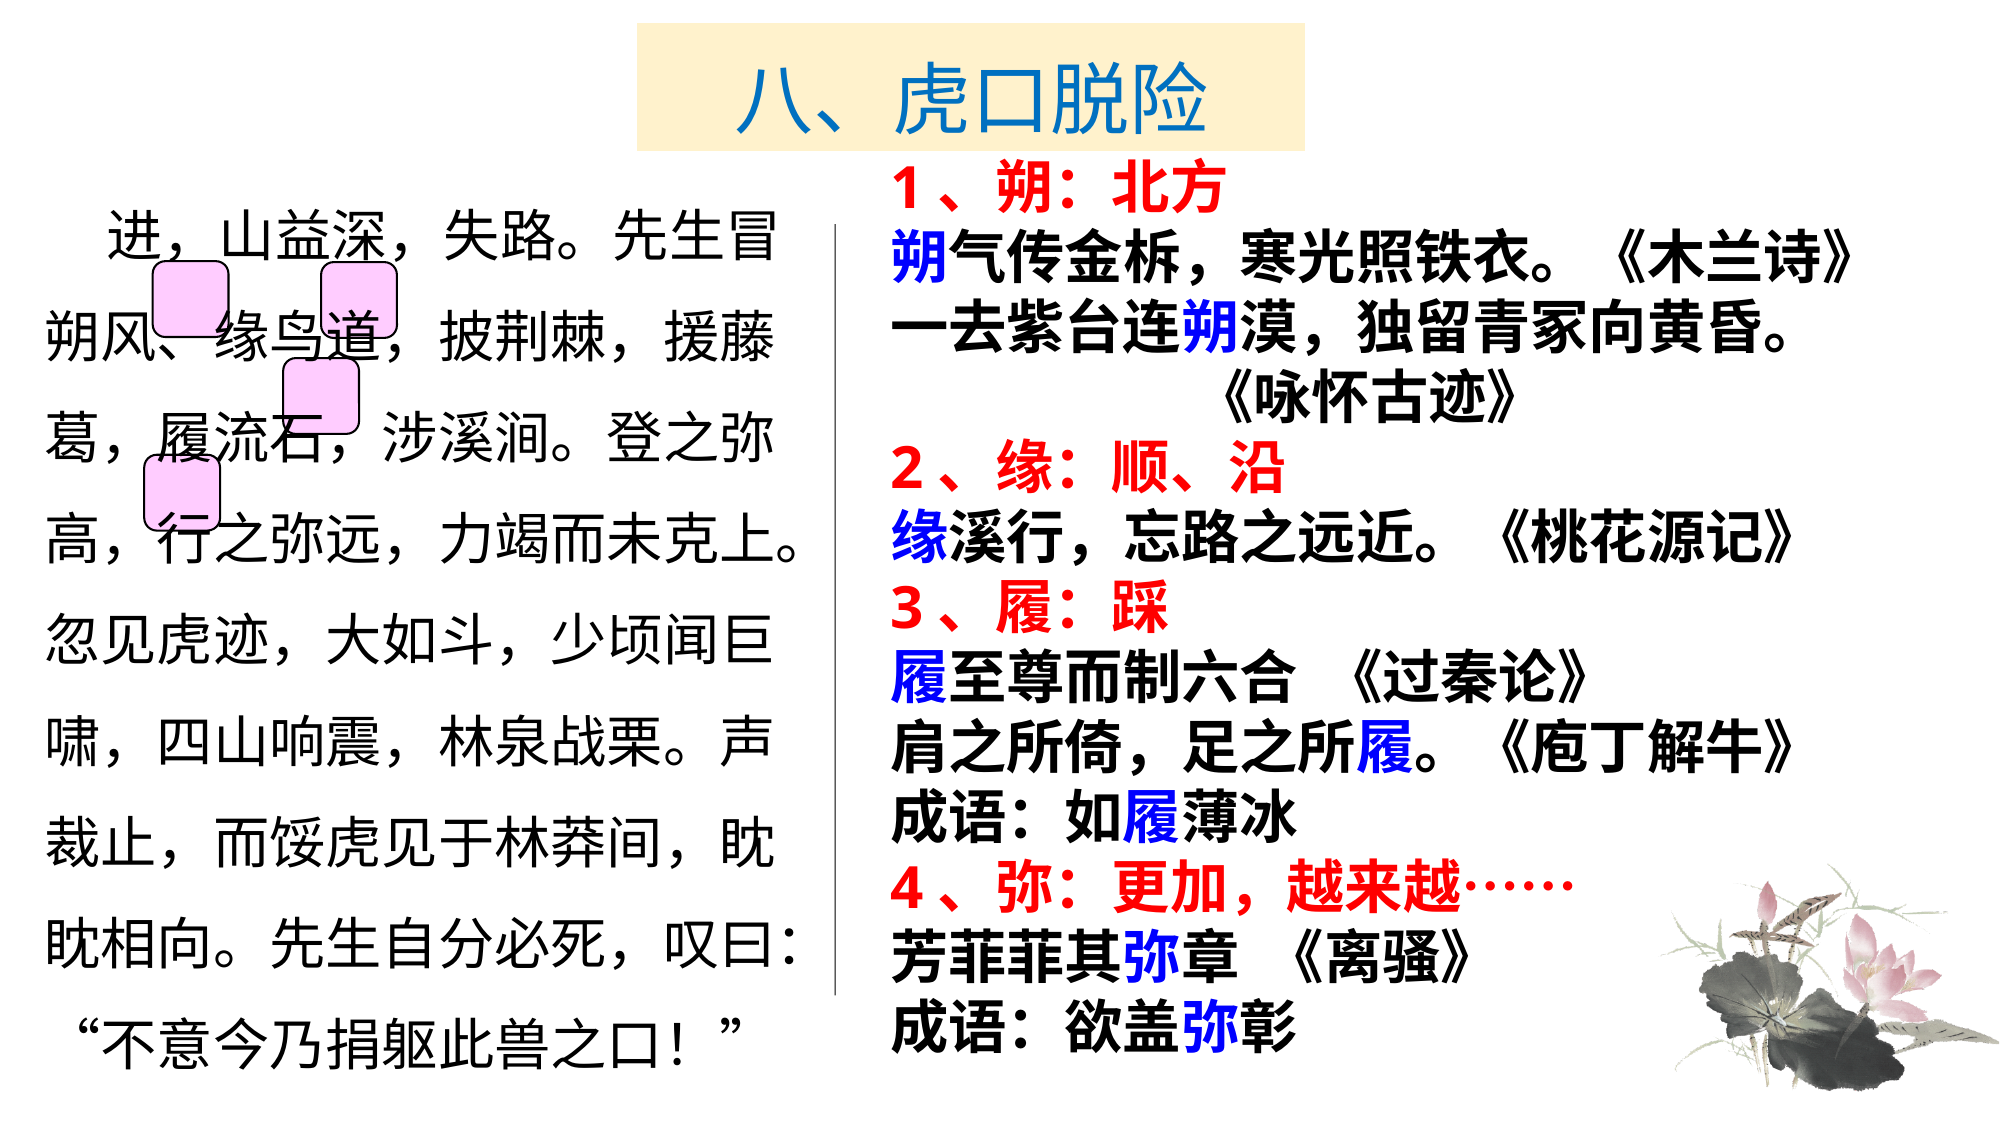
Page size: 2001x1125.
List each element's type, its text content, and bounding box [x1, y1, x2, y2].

picture [1657, 850, 2000, 1125]
list 进，山益深，失路。先生冒朔风、缘鸟道，披荆棘，援藤葛，履流石，涉溪涧。登之弥高，行之弥远，力竭而未克上。忽见虎迹，大如斗，少顷闻巨啸，四山响震，林泉战栗。声裁止，而馁虎见于林莽间，眈眈相向。先生自分必死，叹曰：“不意今乃捐躯此兽之口！” [0, 158, 800, 1125]
title 八、虎口脱险 [636, 22, 1306, 152]
text_box 1、朔：北方 朔气传金柝，寒光照铁衣。《木兰诗》 一去紫台连朔漠，独留青冢向黄昏。 《咏怀古迹》 2、缘：顺、沿 缘溪行，忘路之远近。《桃花源记》 3、履：踩 履至尊而制六合 《过秦论》 肩之所倚，足之所履。《庖丁解牛》 成语：如履薄冰 4、弥：更加，越来越…… 芳菲菲其弥章 《离骚》 成语：欲盖弥彰 [875, 142, 1980, 1068]
